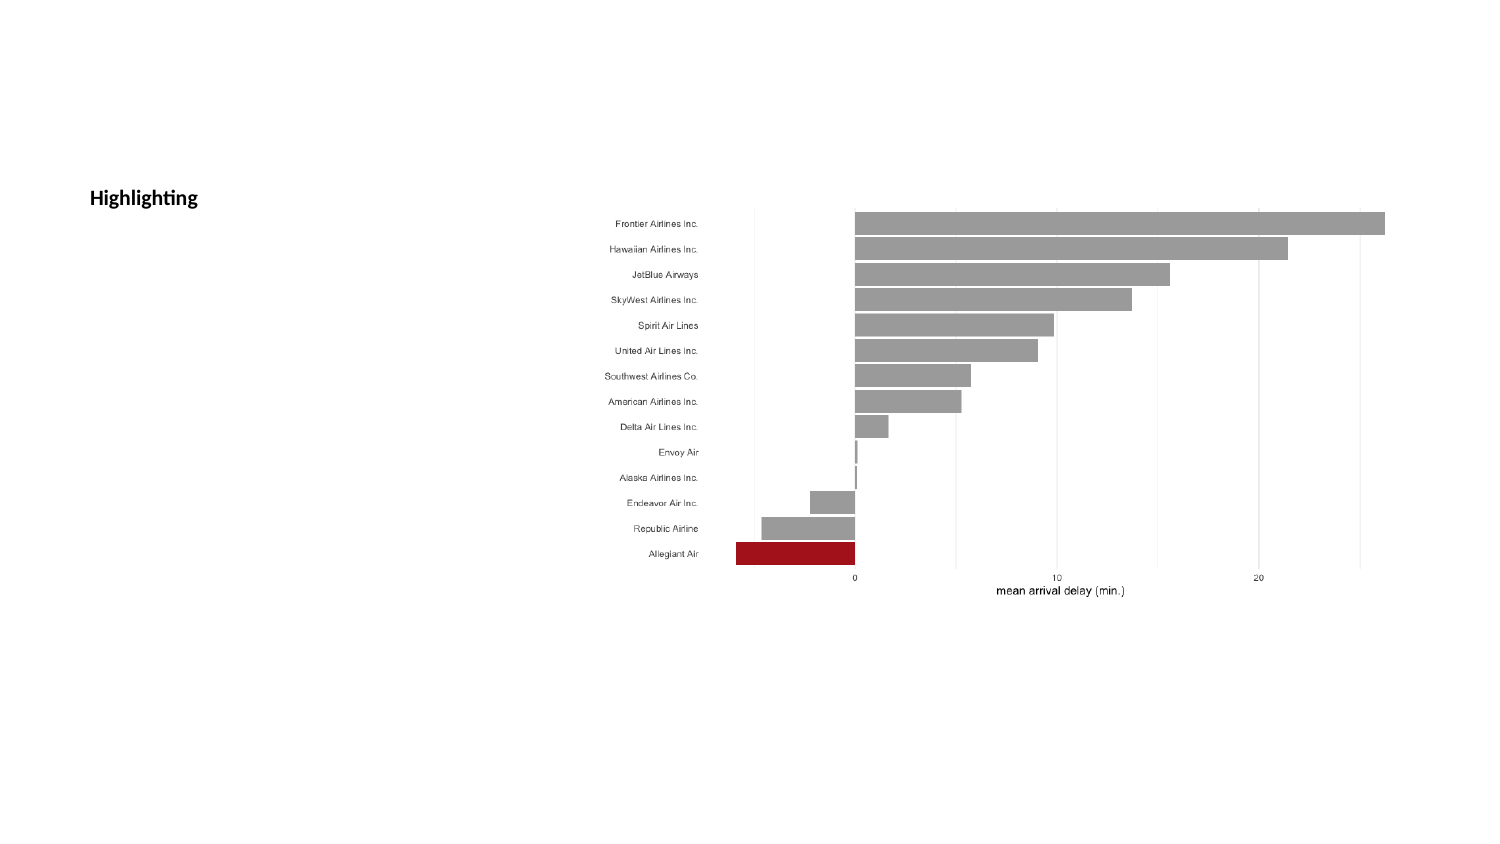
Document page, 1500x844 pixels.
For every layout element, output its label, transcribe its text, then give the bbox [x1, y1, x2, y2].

picture [585, 183, 1424, 603]
list Highlighting [75, 176, 569, 754]
